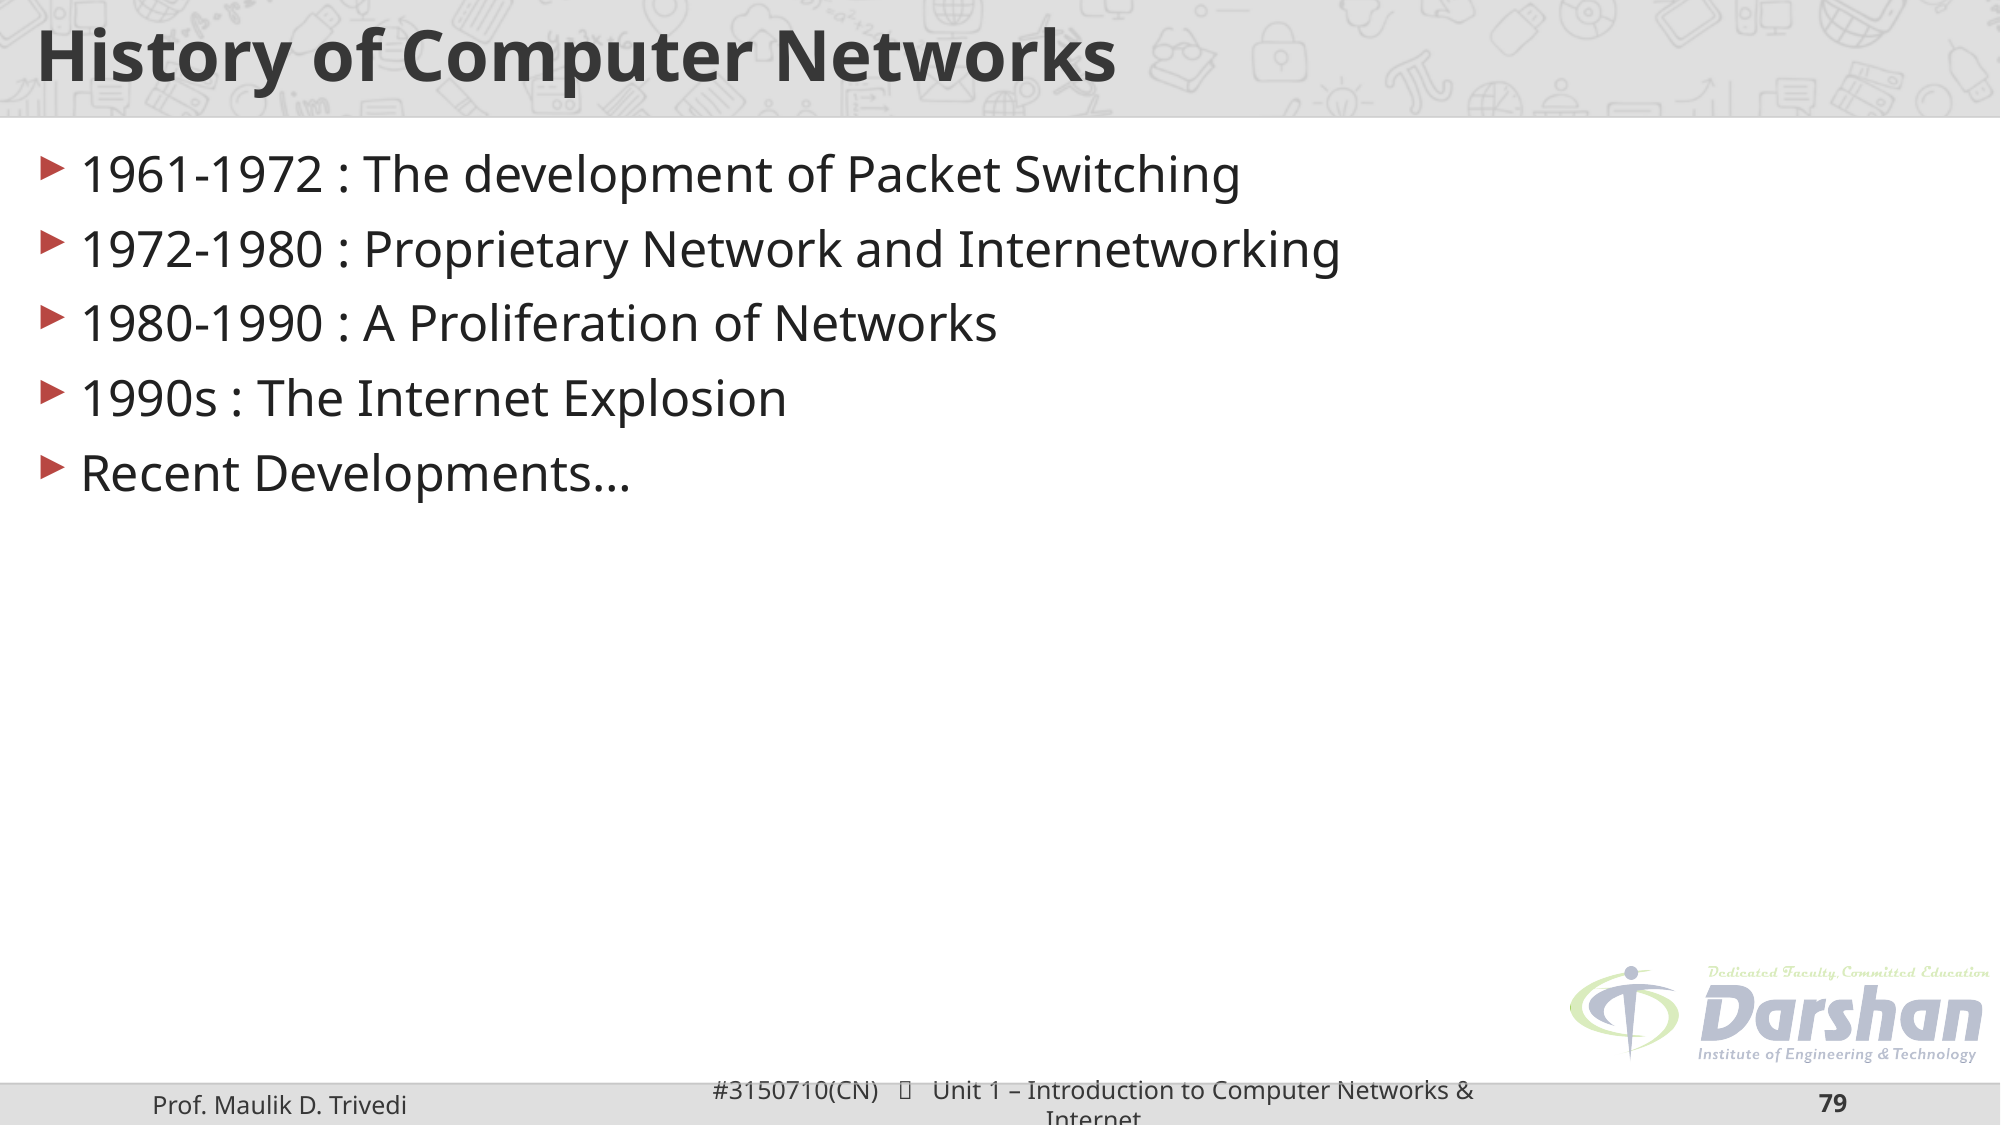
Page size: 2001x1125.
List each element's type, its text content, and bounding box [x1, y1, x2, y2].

list 1961-1972 : The development of Packet Switching 1972-1980 : Proprietary Network and Internetworking 1980-1990 : A Proliferation of Networks 1990s : The Internet Explosion Recent Developments… [21, 141, 1979, 1059]
title History of Computer Networks [0, 0, 2000, 117]
